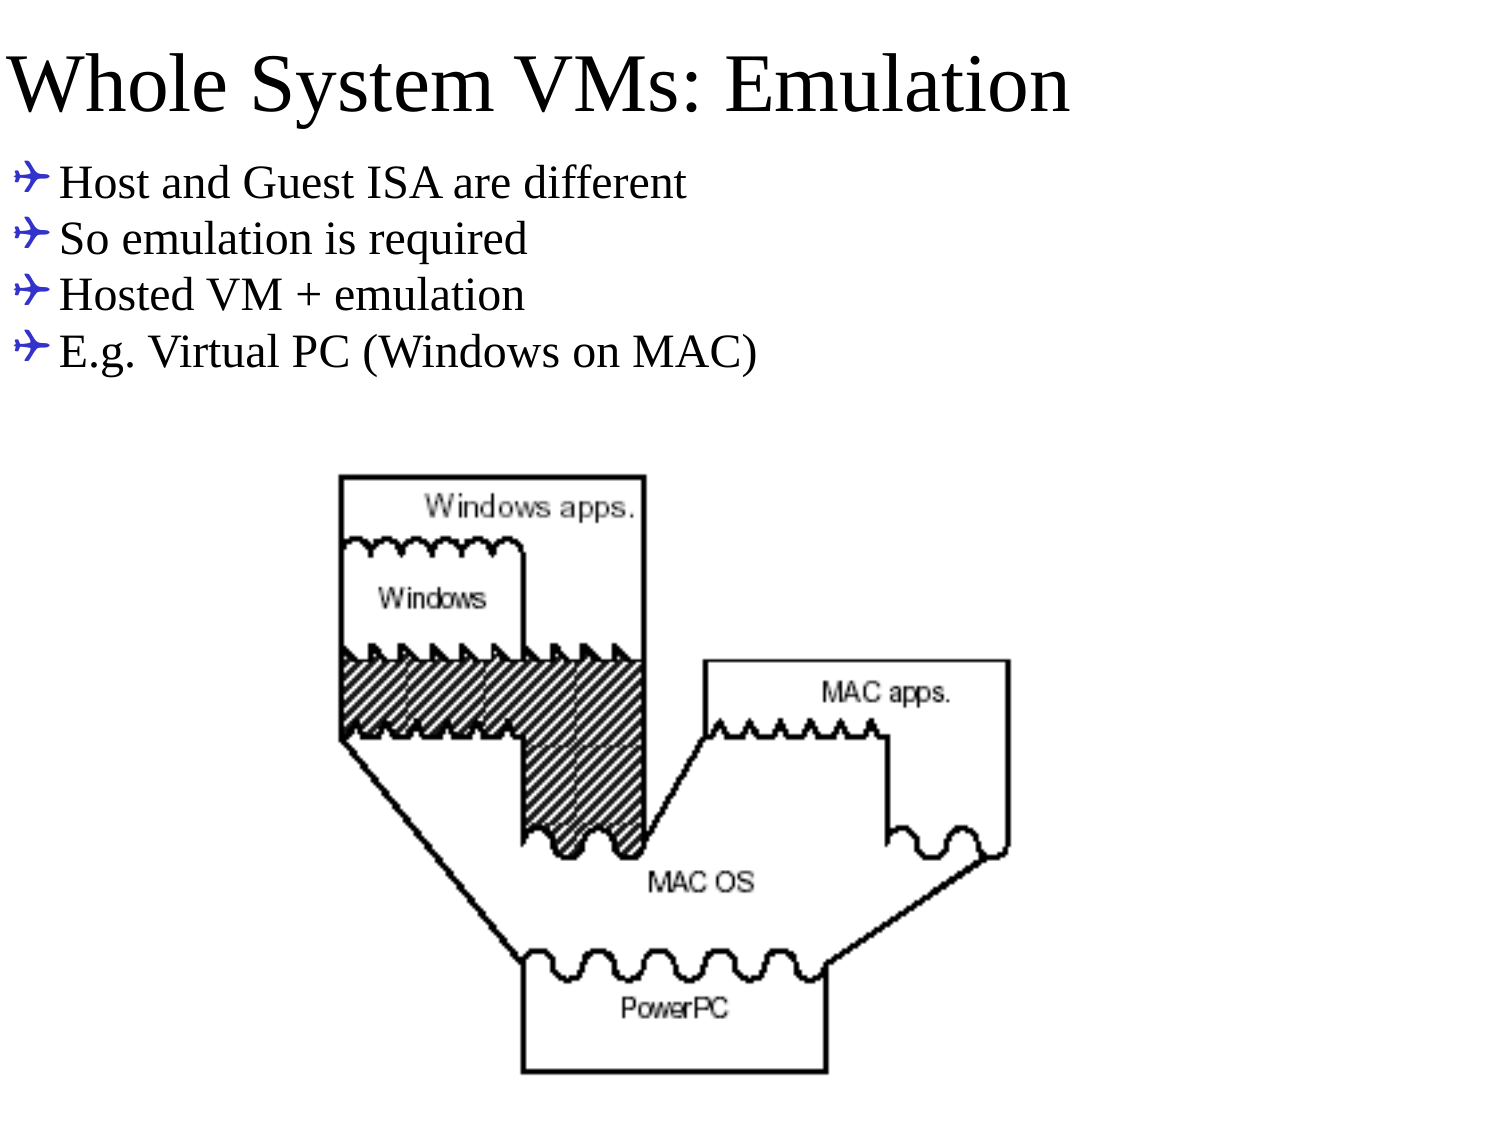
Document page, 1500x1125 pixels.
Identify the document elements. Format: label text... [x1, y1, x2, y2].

list Host and Guest ISA are different So emulation is required Hosted VM + emulation E.g. Virtual PC (Windows on MAC) [4, 152, 1496, 1125]
picture [318, 454, 1041, 1111]
title Whole System VMs: Emulation [0, 0, 1500, 167]
